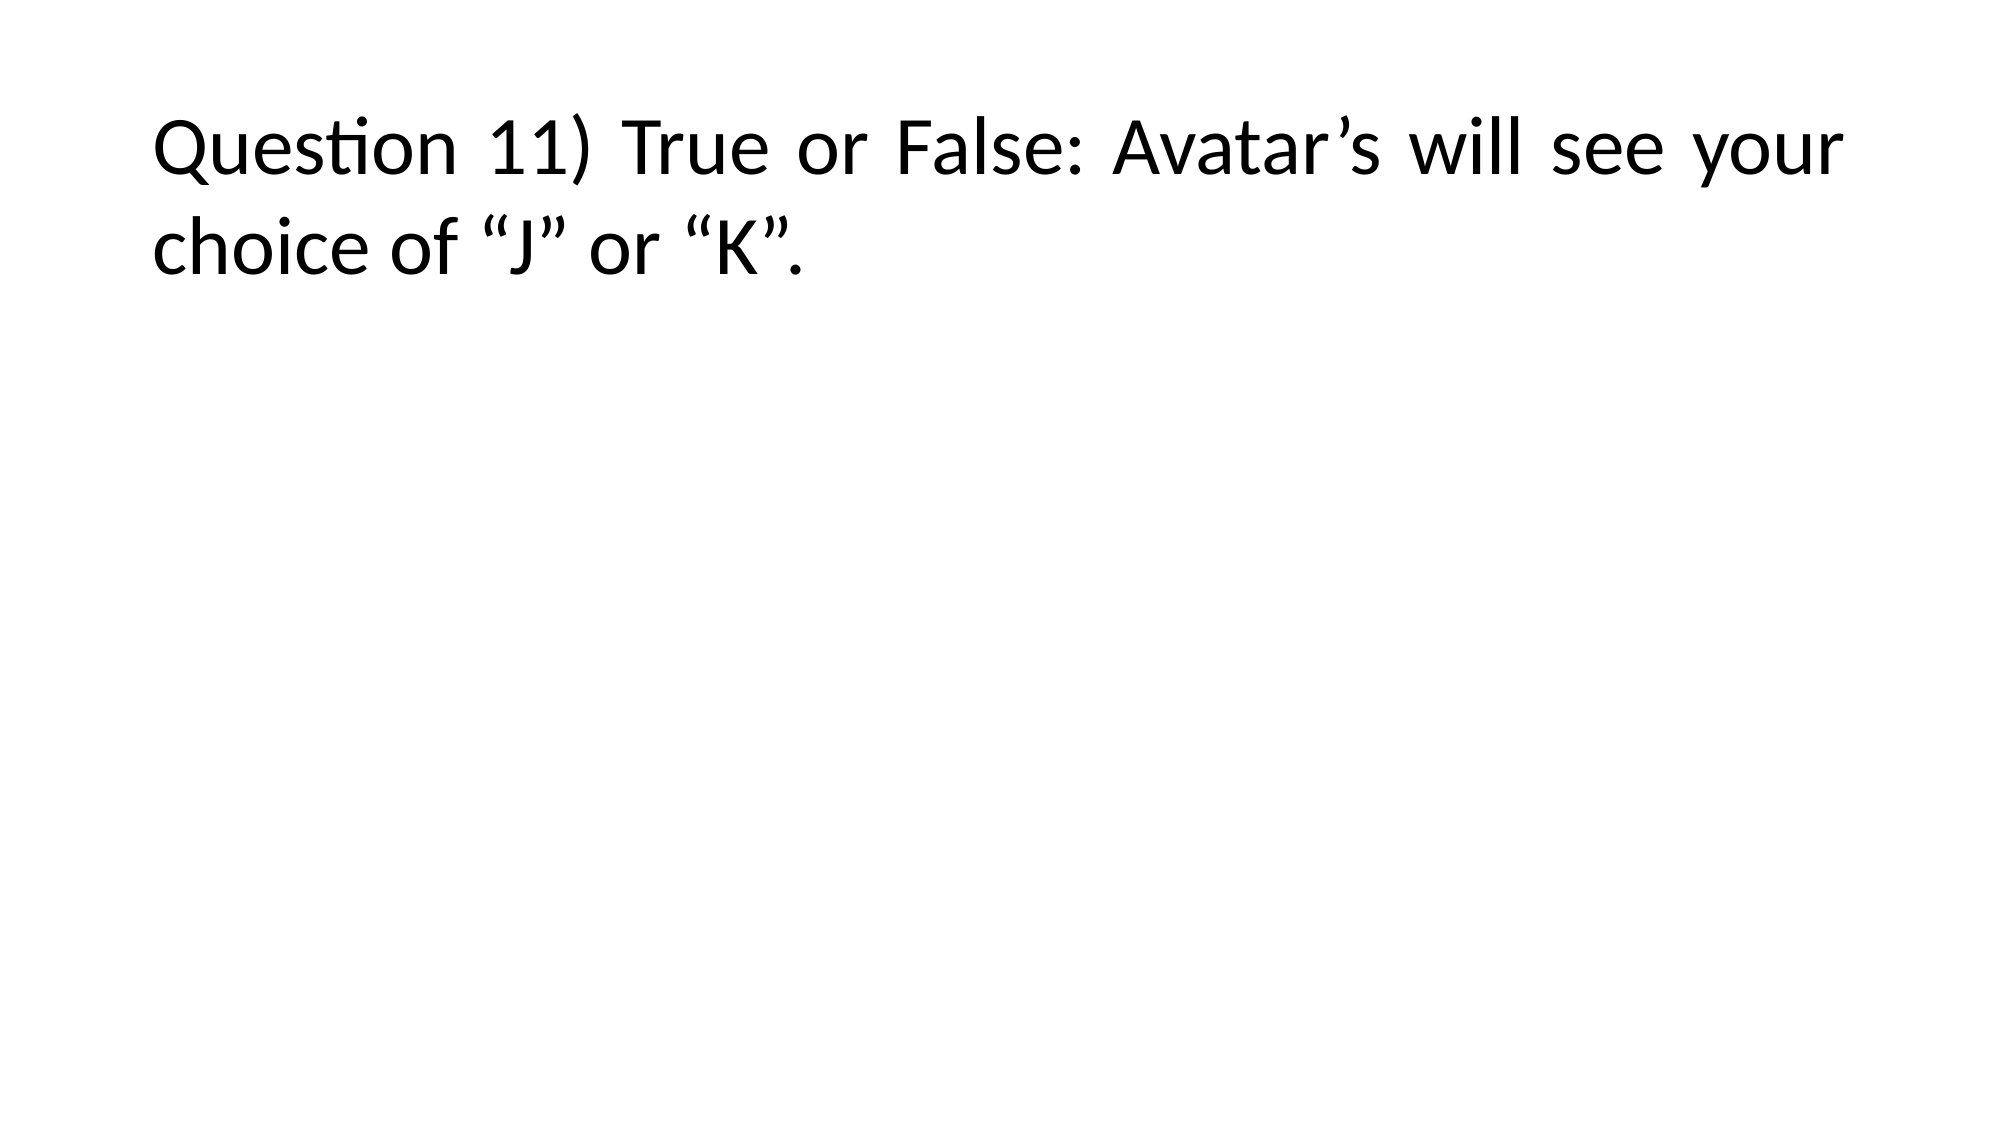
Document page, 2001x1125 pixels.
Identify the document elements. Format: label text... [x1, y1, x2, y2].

list Question 11) True or False: Avatar’s will see your choice of “J” or “K”. [137, 84, 1863, 798]
